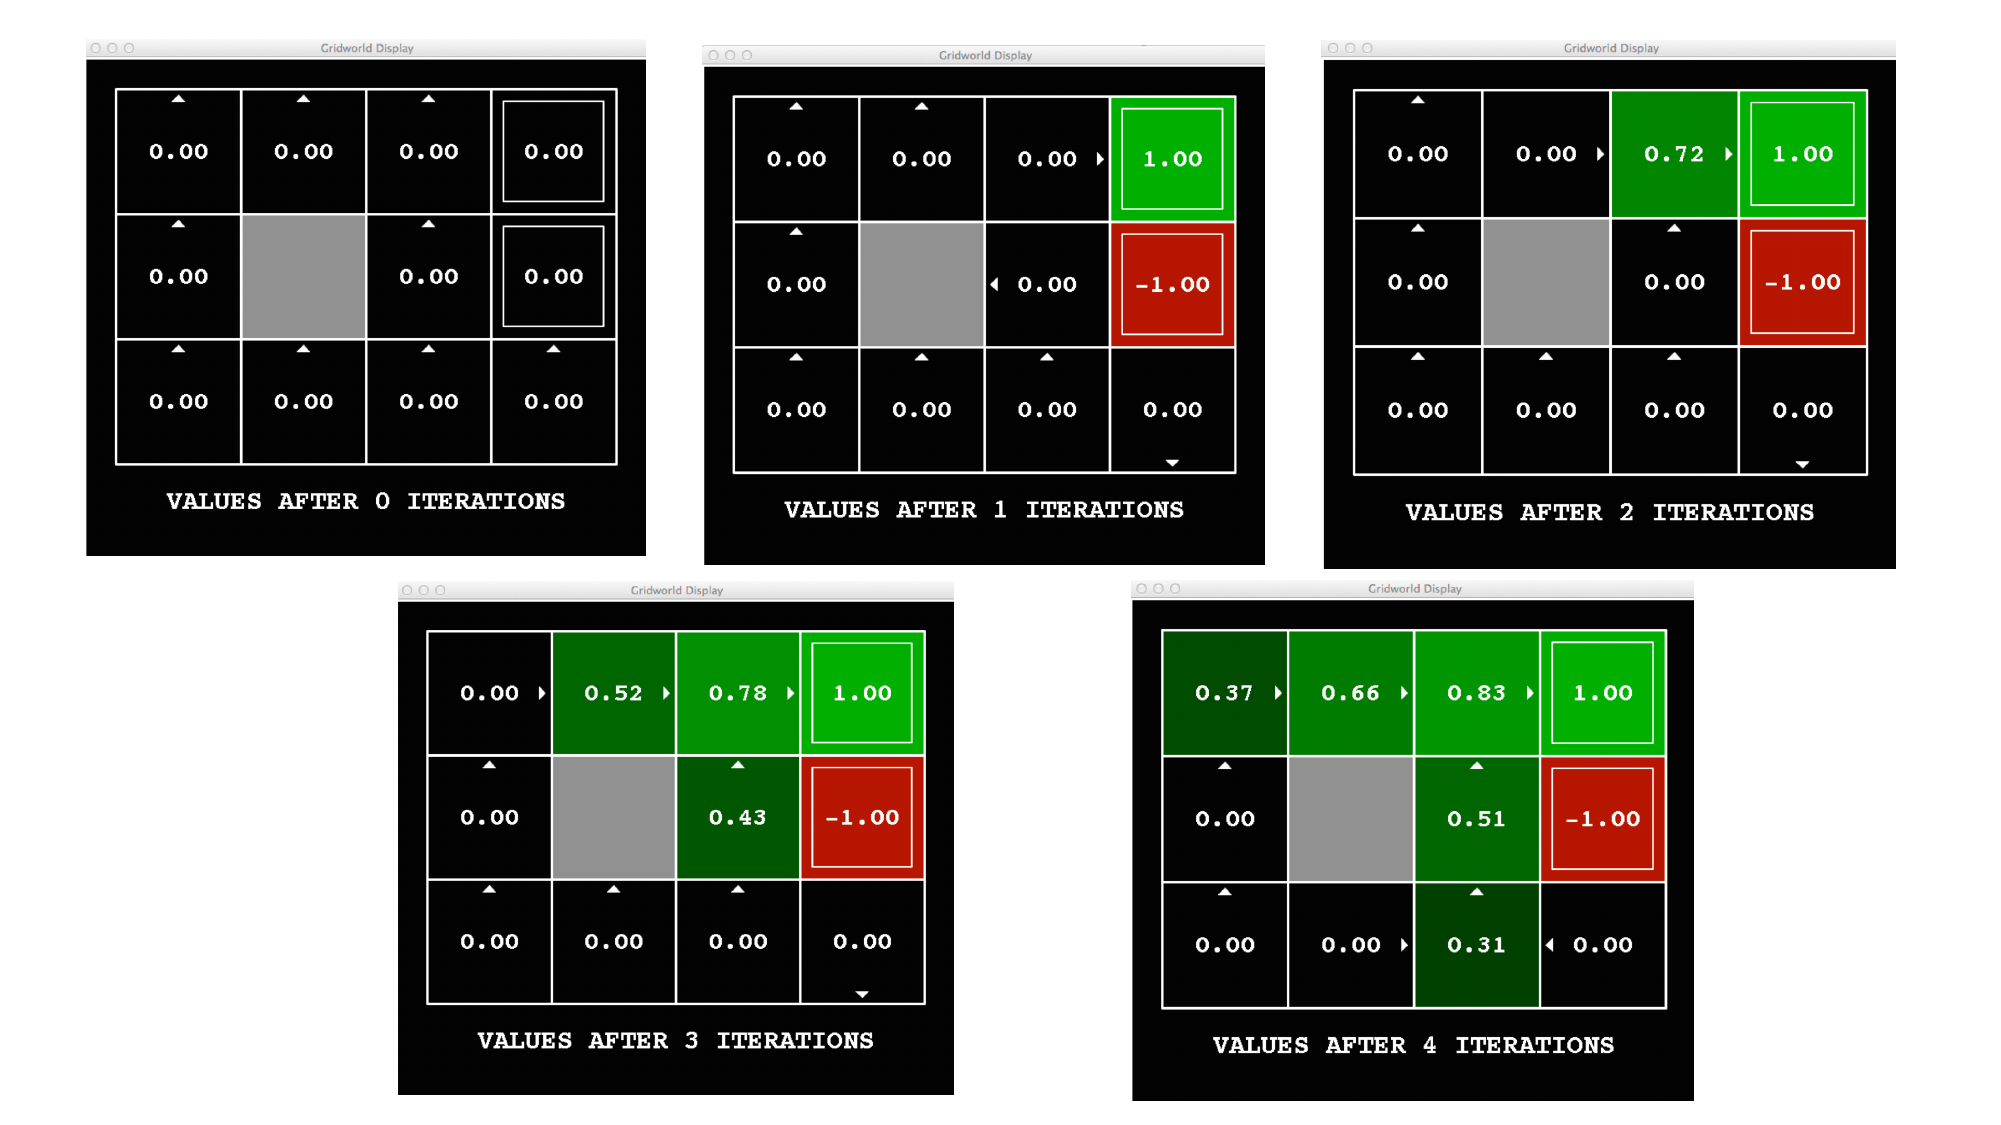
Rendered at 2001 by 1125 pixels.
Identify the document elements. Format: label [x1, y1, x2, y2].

picture [1131, 580, 1694, 1101]
picture [702, 45, 1265, 565]
picture [86, 35, 646, 556]
picture [398, 580, 954, 1095]
picture [1321, 40, 1896, 570]
